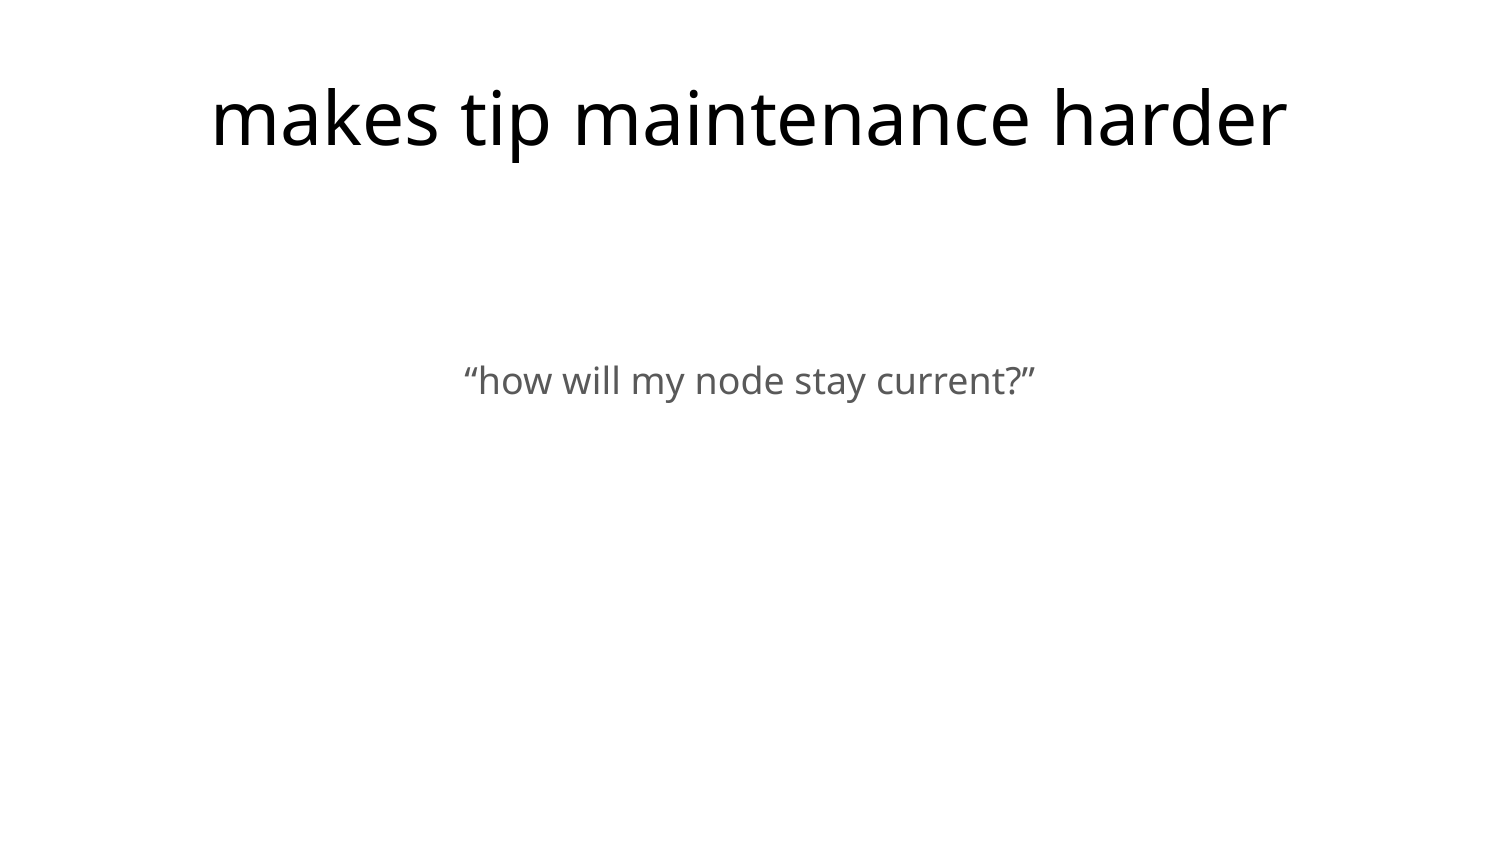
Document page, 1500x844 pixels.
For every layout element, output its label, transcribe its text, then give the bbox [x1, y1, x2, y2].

title makes tip maintenance harder [51, 58, 1449, 176]
text_box “how will my node stay current?” [255, 342, 1245, 721]
